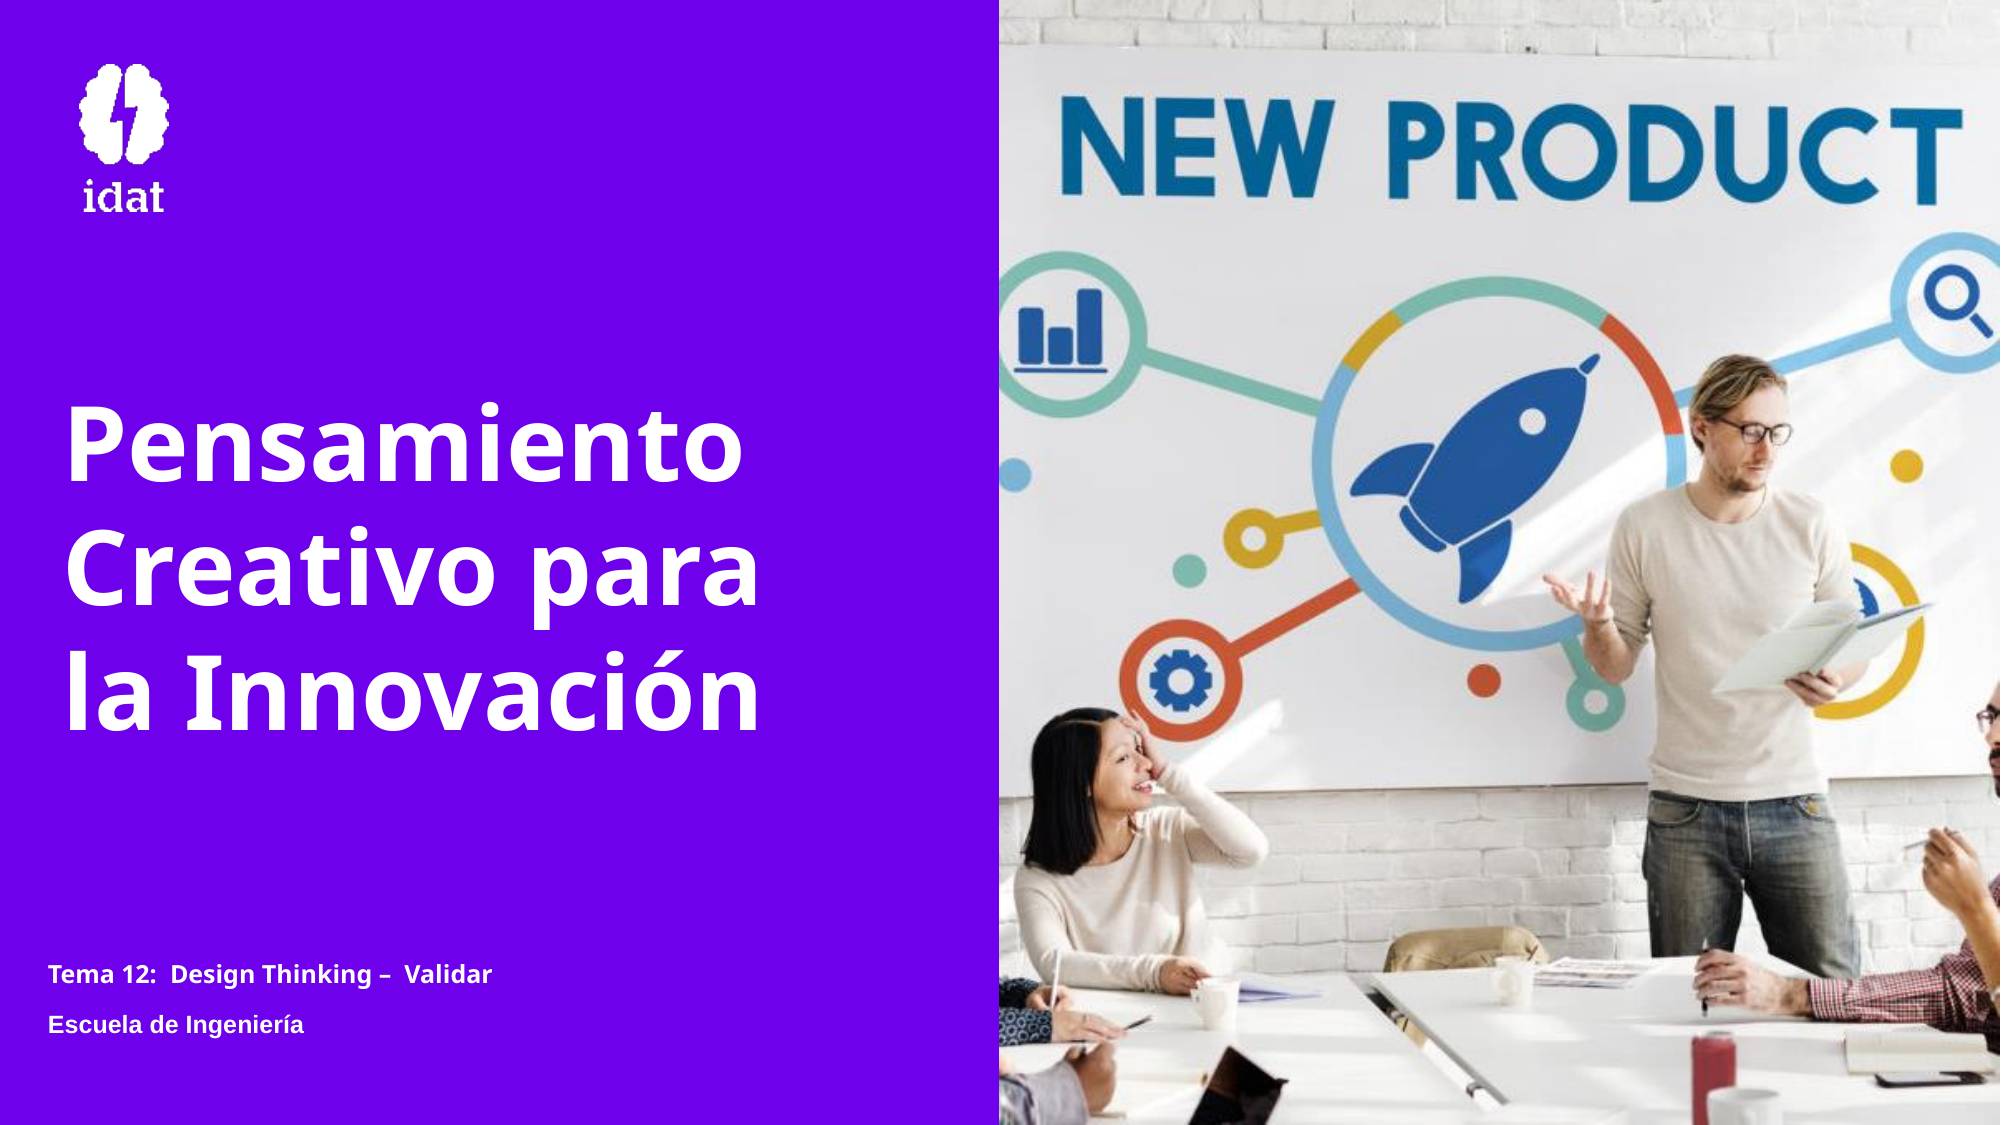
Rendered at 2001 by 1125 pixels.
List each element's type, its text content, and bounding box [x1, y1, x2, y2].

list Pensamiento Creativo para la Innovación [62, 376, 819, 749]
picture [999, 0, 2000, 1125]
picture [79, 64, 169, 212]
list Tema 12: Design Thinking – Validar Escuela de Ingeniería [32, 950, 789, 1091]
